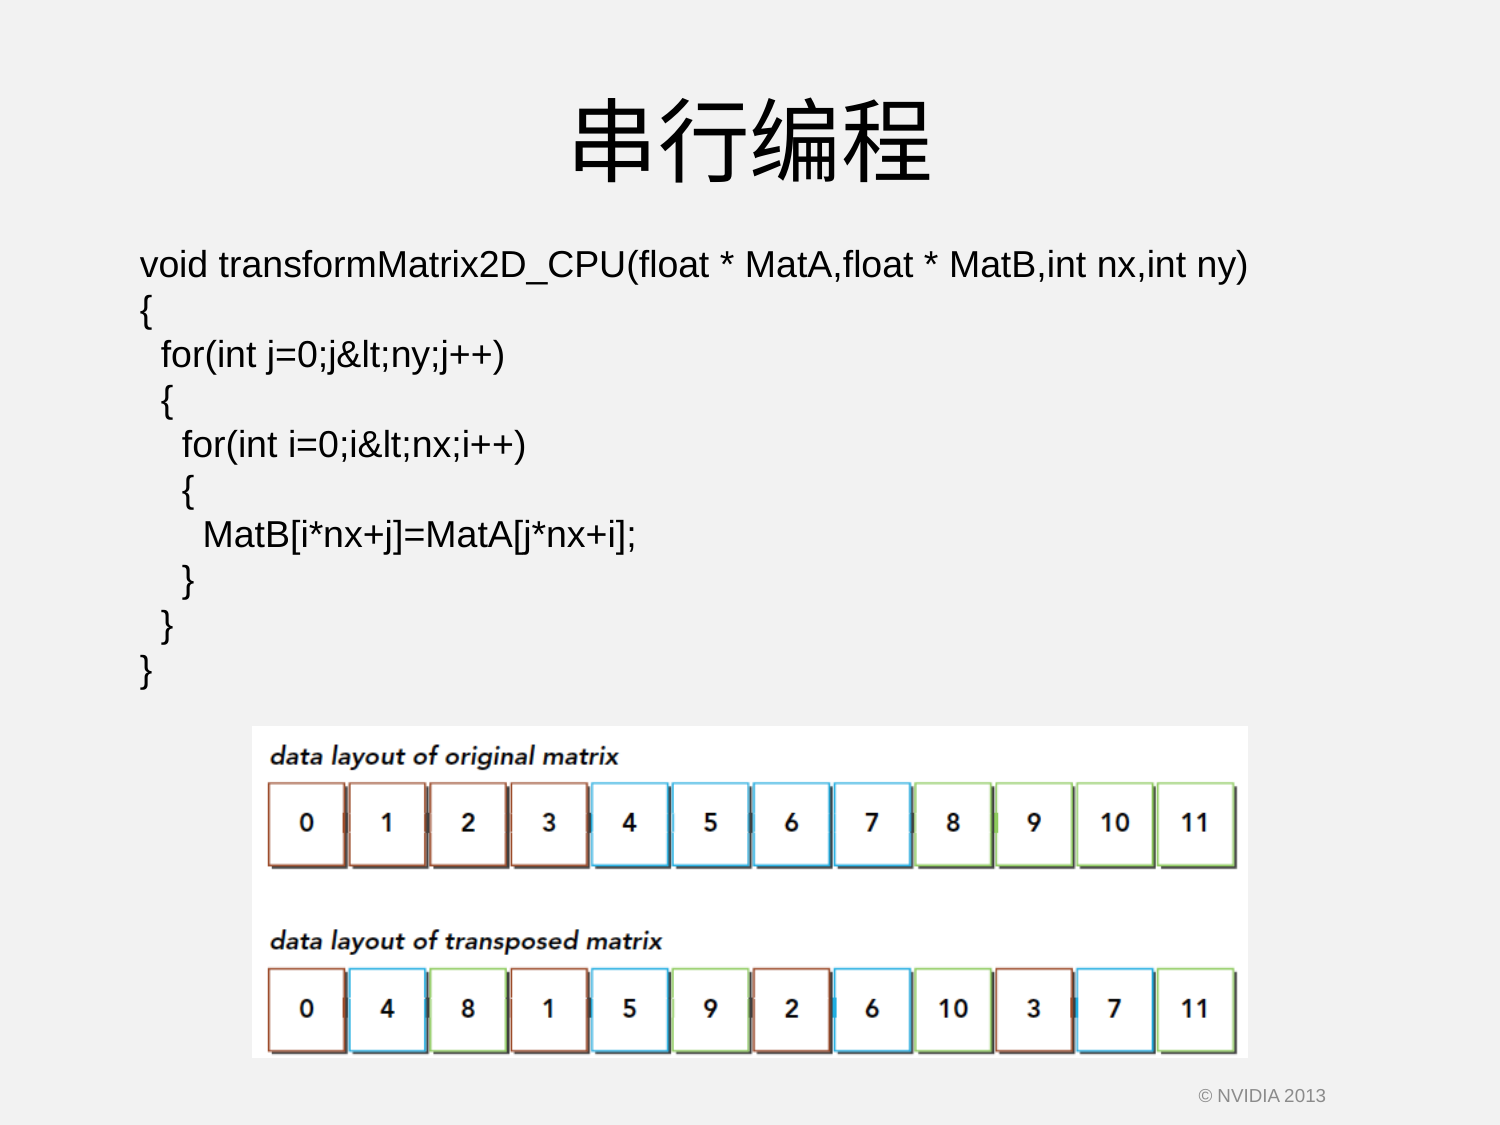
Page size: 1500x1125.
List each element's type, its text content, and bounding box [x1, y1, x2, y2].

picture [252, 726, 1248, 1059]
footer © NVIDIA 2013 [1025, 1065, 1500, 1125]
text_box void transformMatrix2D_CPU(float * MatA,float * MatB,int nx,int ny) { for(int j=0;j&lt;ny;j++) { for(int i=0;i&lt;nx;i++) { MatB[i*nx+j]=MatA[j*nx+i]; } } } [125, 232, 1425, 698]
title 串行编程 [75, 45, 1425, 233]
